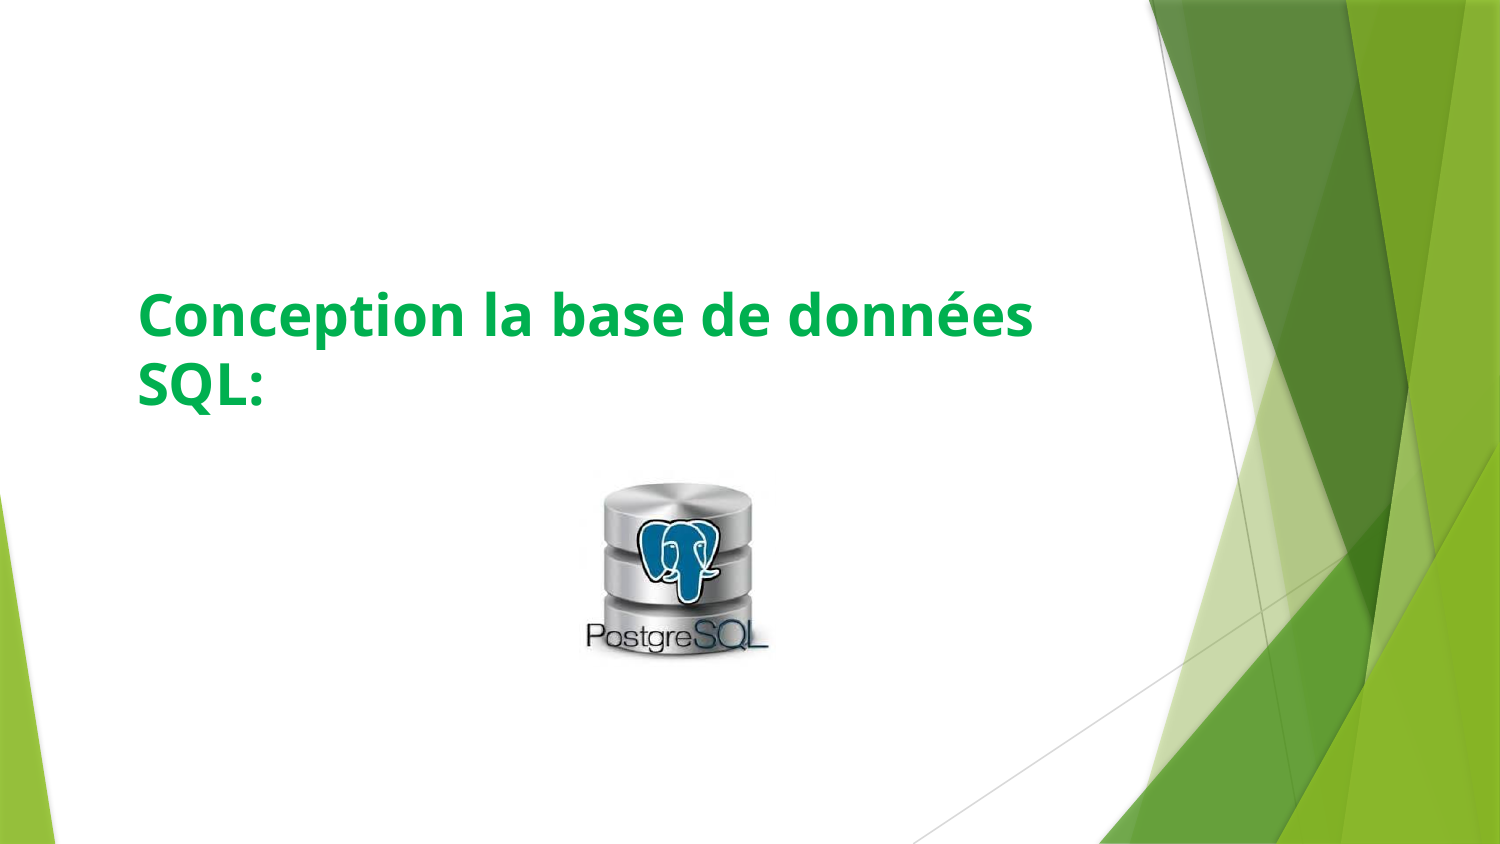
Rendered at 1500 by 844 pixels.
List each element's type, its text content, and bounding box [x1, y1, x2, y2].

title Conception la base de données SQL: [122, 196, 1179, 569]
picture [578, 469, 777, 668]
